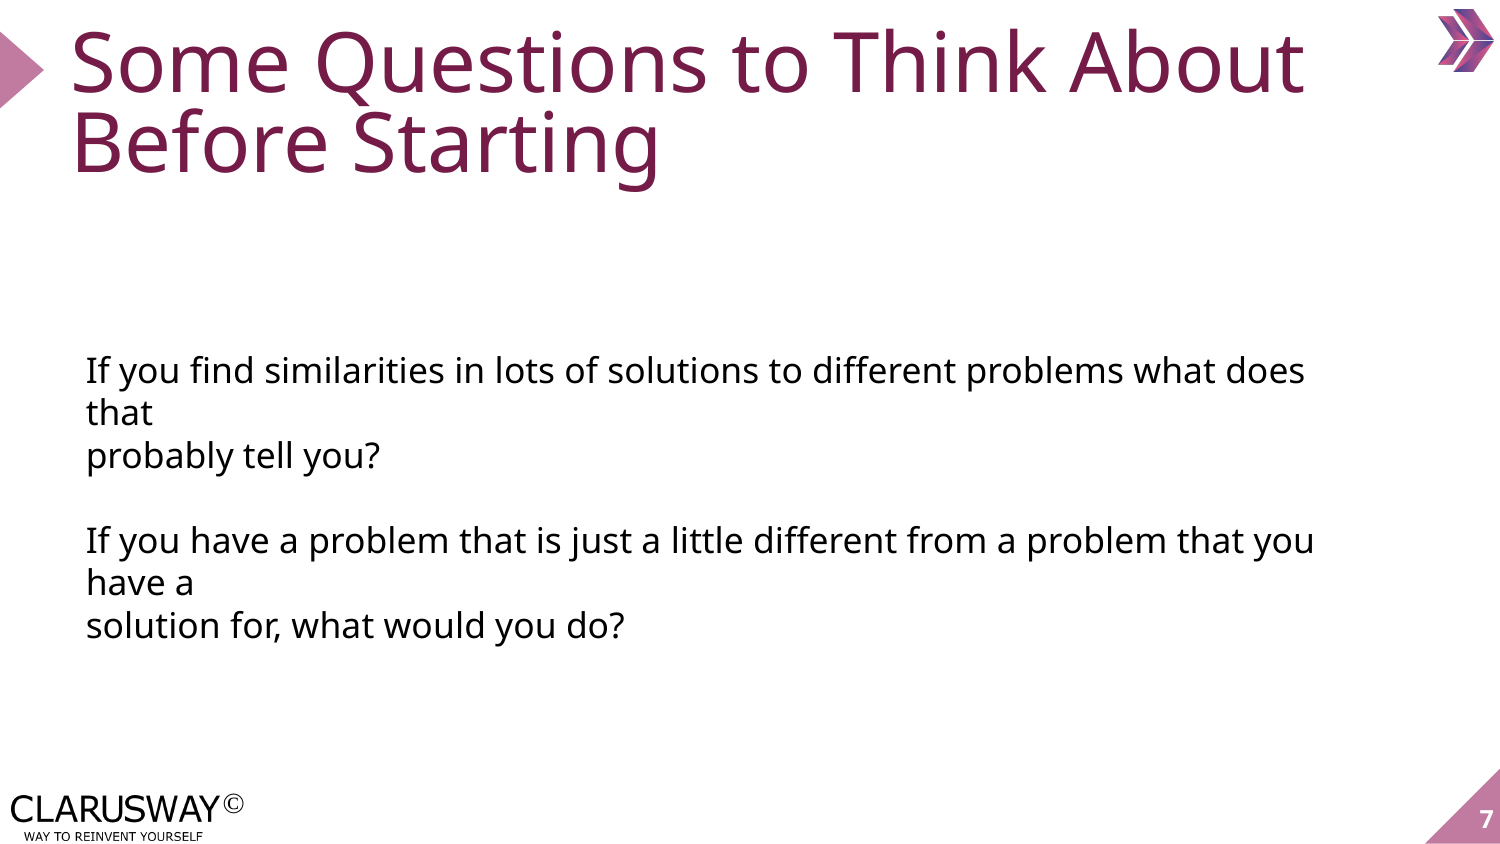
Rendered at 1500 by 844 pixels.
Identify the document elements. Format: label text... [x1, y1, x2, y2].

picture [11, 795, 220, 841]
title Some Questions to Think About Before Starting [70, 28, 1430, 132]
text_box If you find similarities in lots of solutions to different problems what does that probably tell you? If you have a problem that is just a little different from a problem that you have a solution for, what would you do? [70, 290, 1356, 752]
slide_number 7 [1418, 760, 1494, 838]
picture [1438, 9, 1494, 72]
